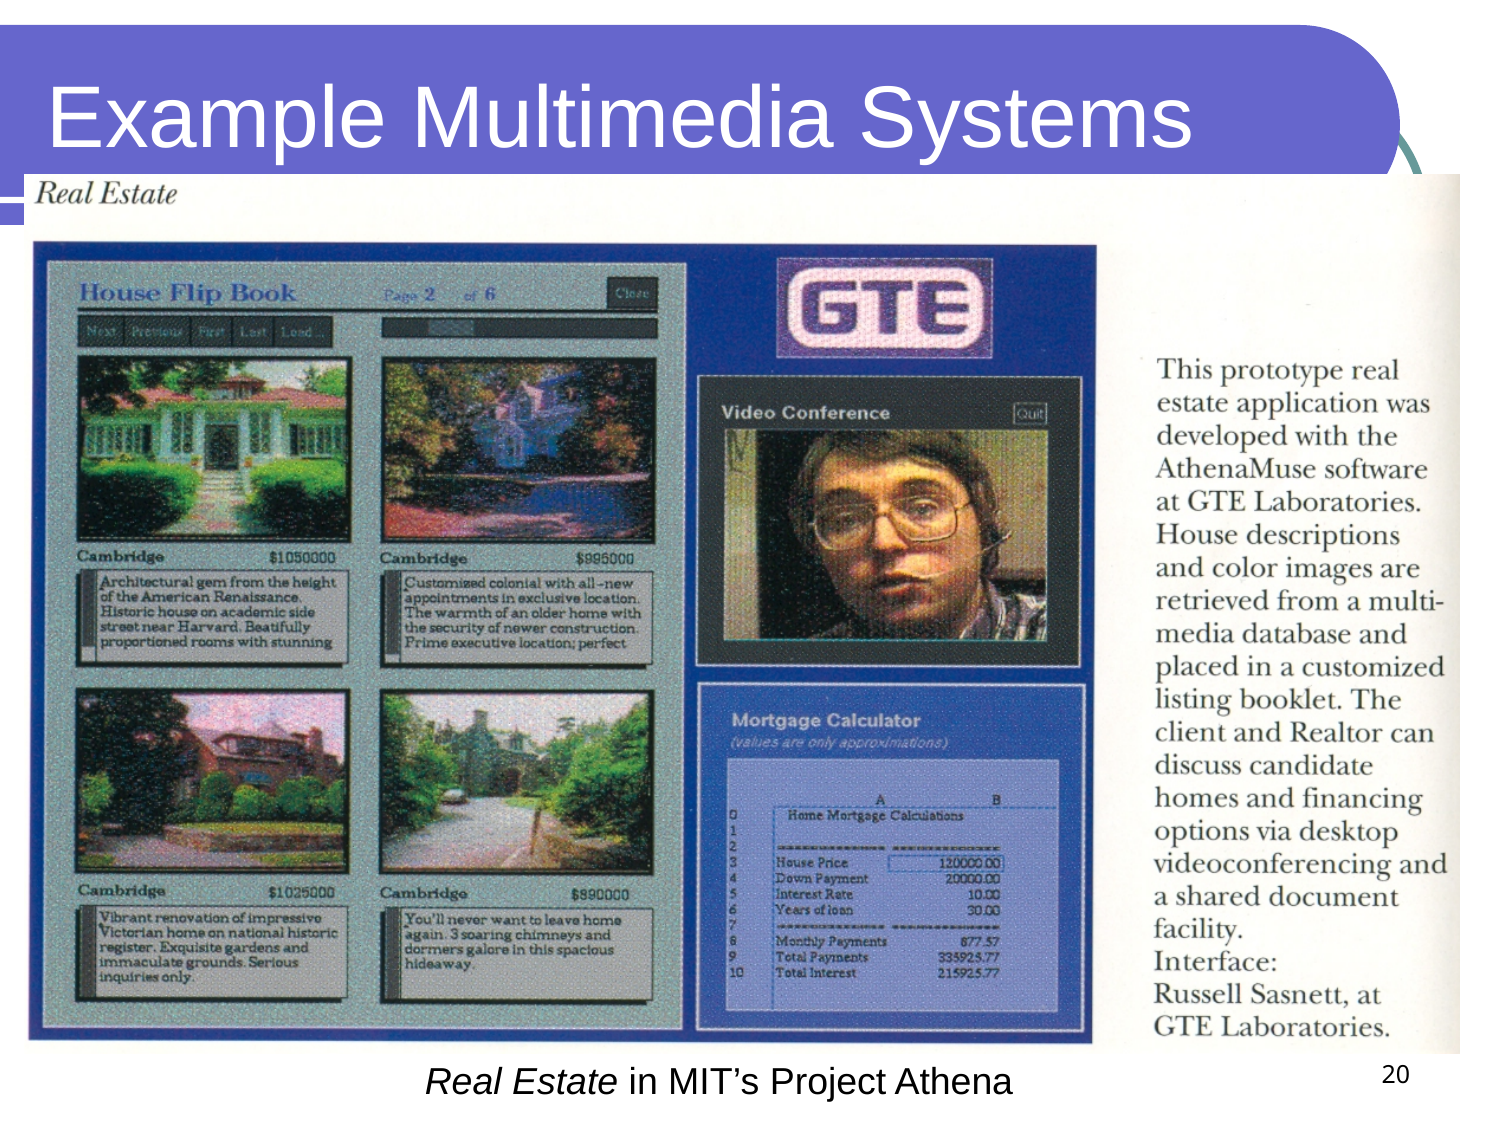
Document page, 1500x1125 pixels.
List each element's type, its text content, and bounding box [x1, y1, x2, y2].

text_box Real Estate in MIT’s Project Athena [409, 1054, 1039, 1110]
slide_number 20 [1074, 1054, 1426, 1101]
picture [24, 174, 1460, 1054]
title Example Multimedia Systems [32, 37, 1347, 174]
